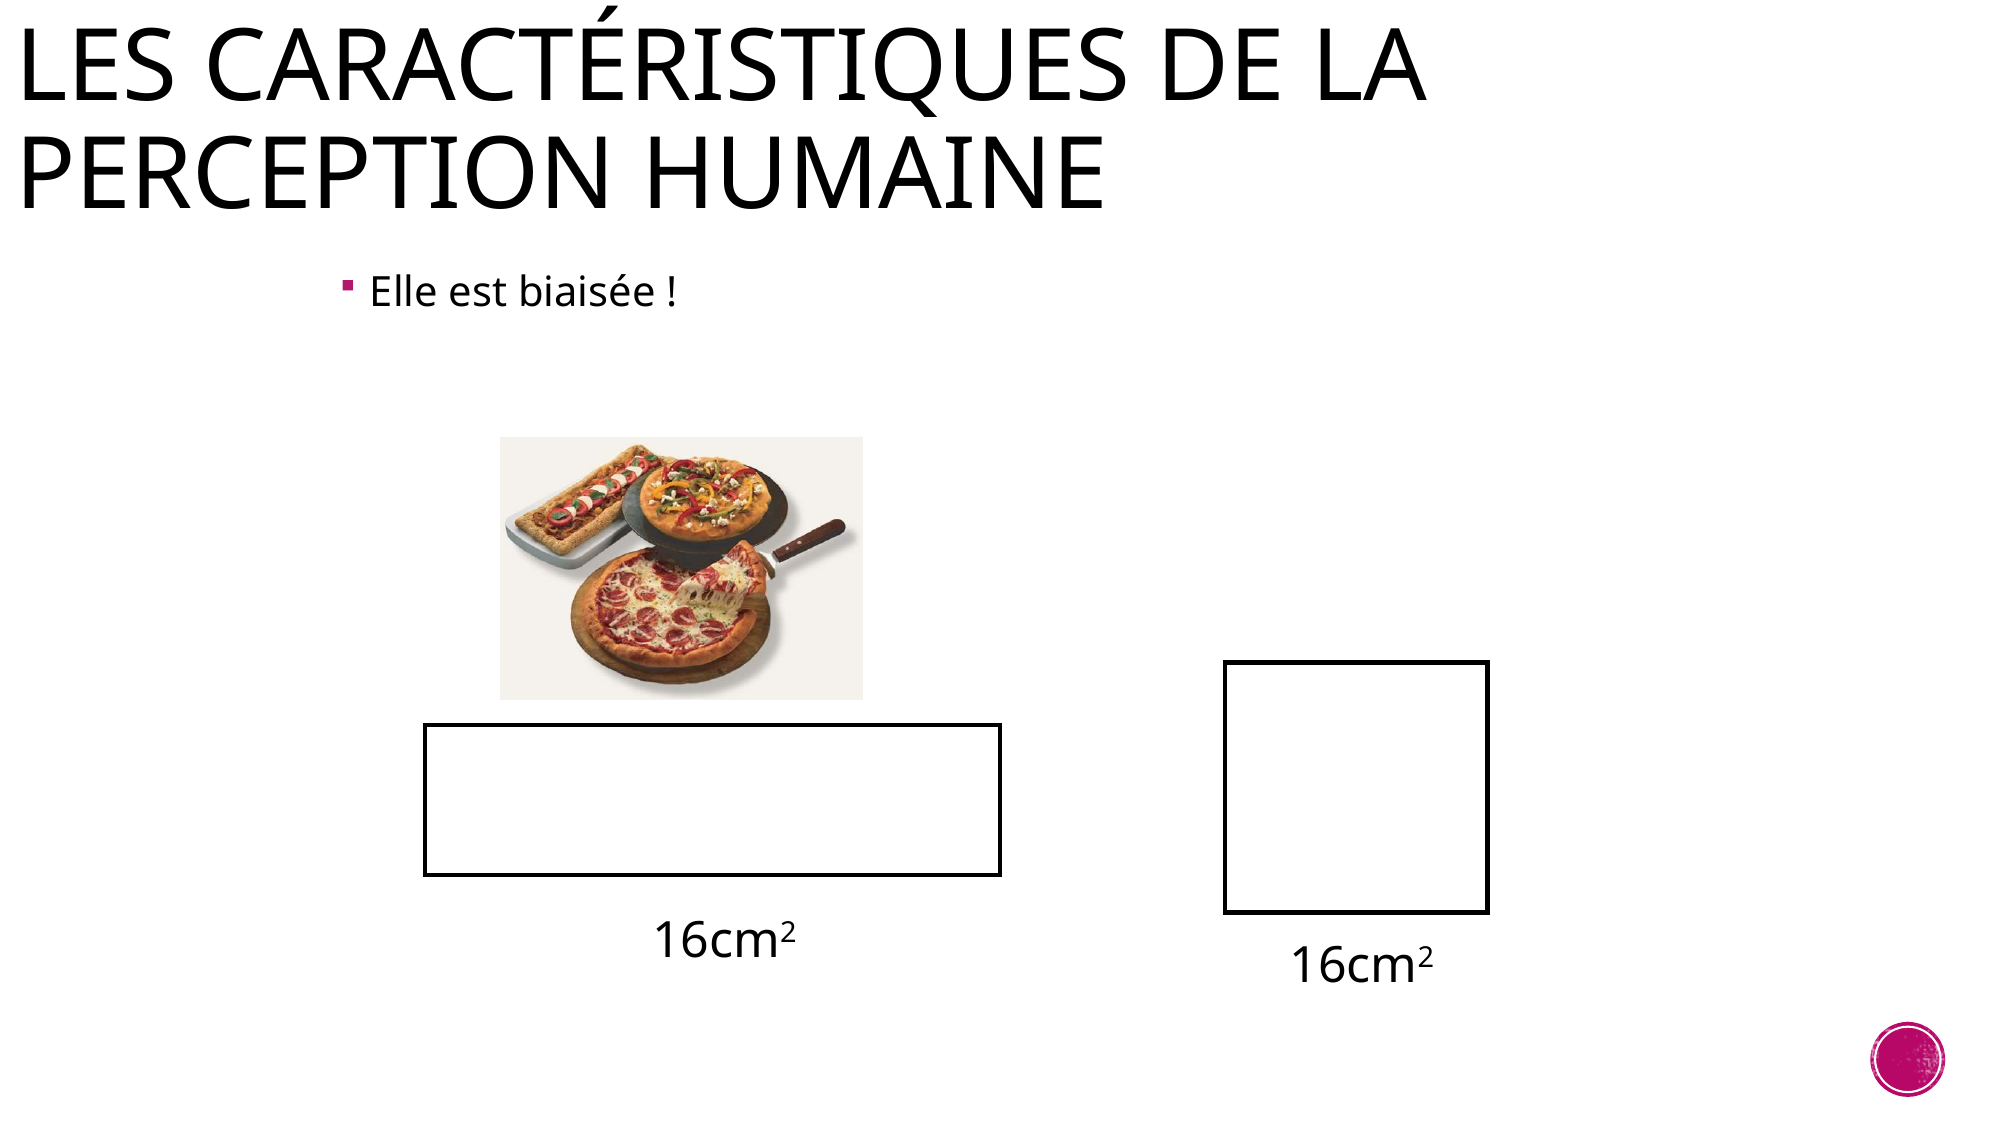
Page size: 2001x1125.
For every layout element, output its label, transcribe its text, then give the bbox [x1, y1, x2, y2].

text_box 16cm2 [1275, 924, 1475, 1000]
text_box 16cm2 [637, 899, 838, 975]
text_box [1225, 662, 1488, 913]
text_box [425, 725, 1000, 876]
picture [500, 437, 863, 700]
title Les caractéristiques de la perception humaine [0, 0, 2000, 255]
list Elle est biaisée ! [324, 262, 1675, 552]
